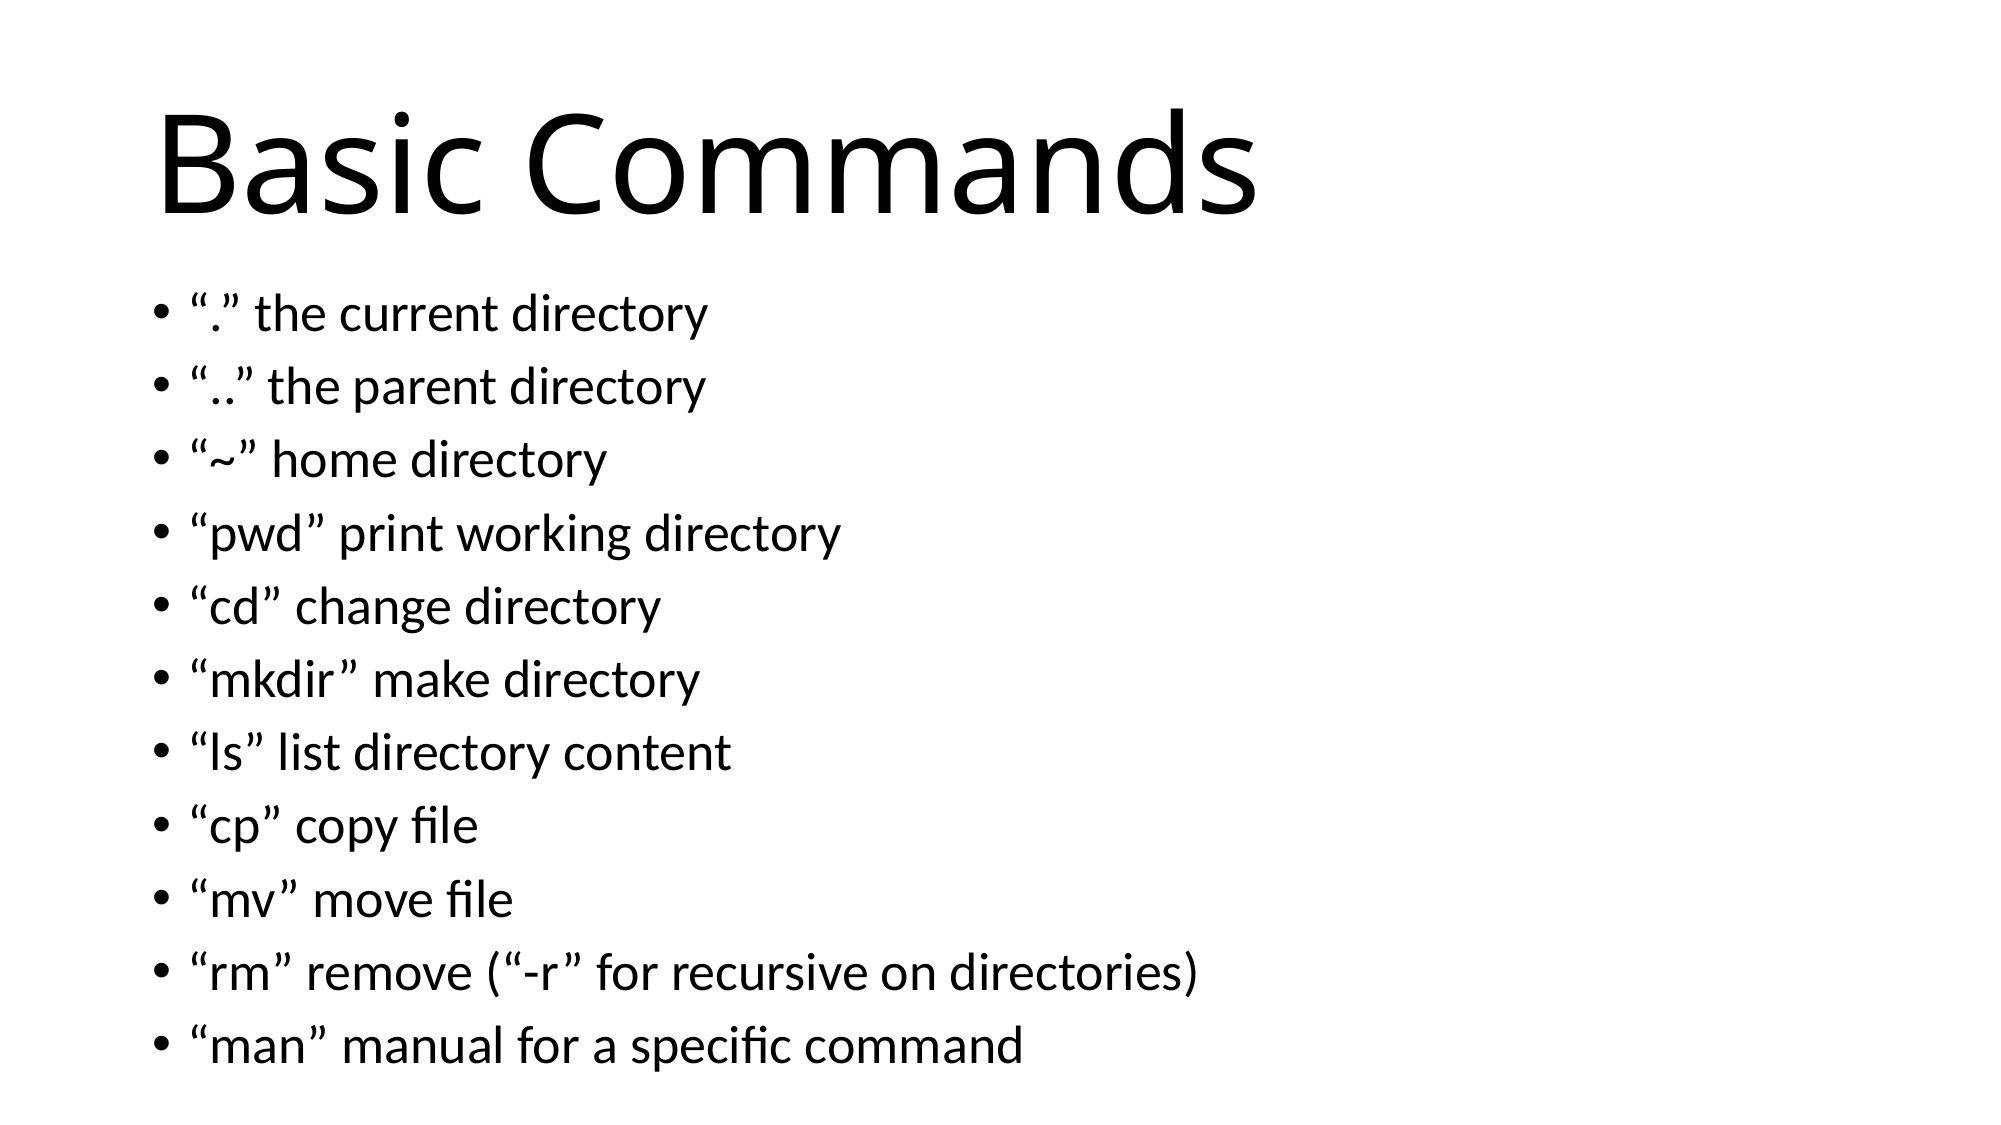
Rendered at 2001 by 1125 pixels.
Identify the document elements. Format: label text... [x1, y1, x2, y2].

list “.” the current directory “..” the parent directory “~” home directory “pwd” print working directory “cd” change directory “mkdir” make directory “ls” list directory content “cp” copy file “mv” move file “rm” remove (“-r” for recursive on directories) “man” manual for a specific command [137, 277, 1863, 1084]
title Basic Commands [137, 59, 1863, 277]
